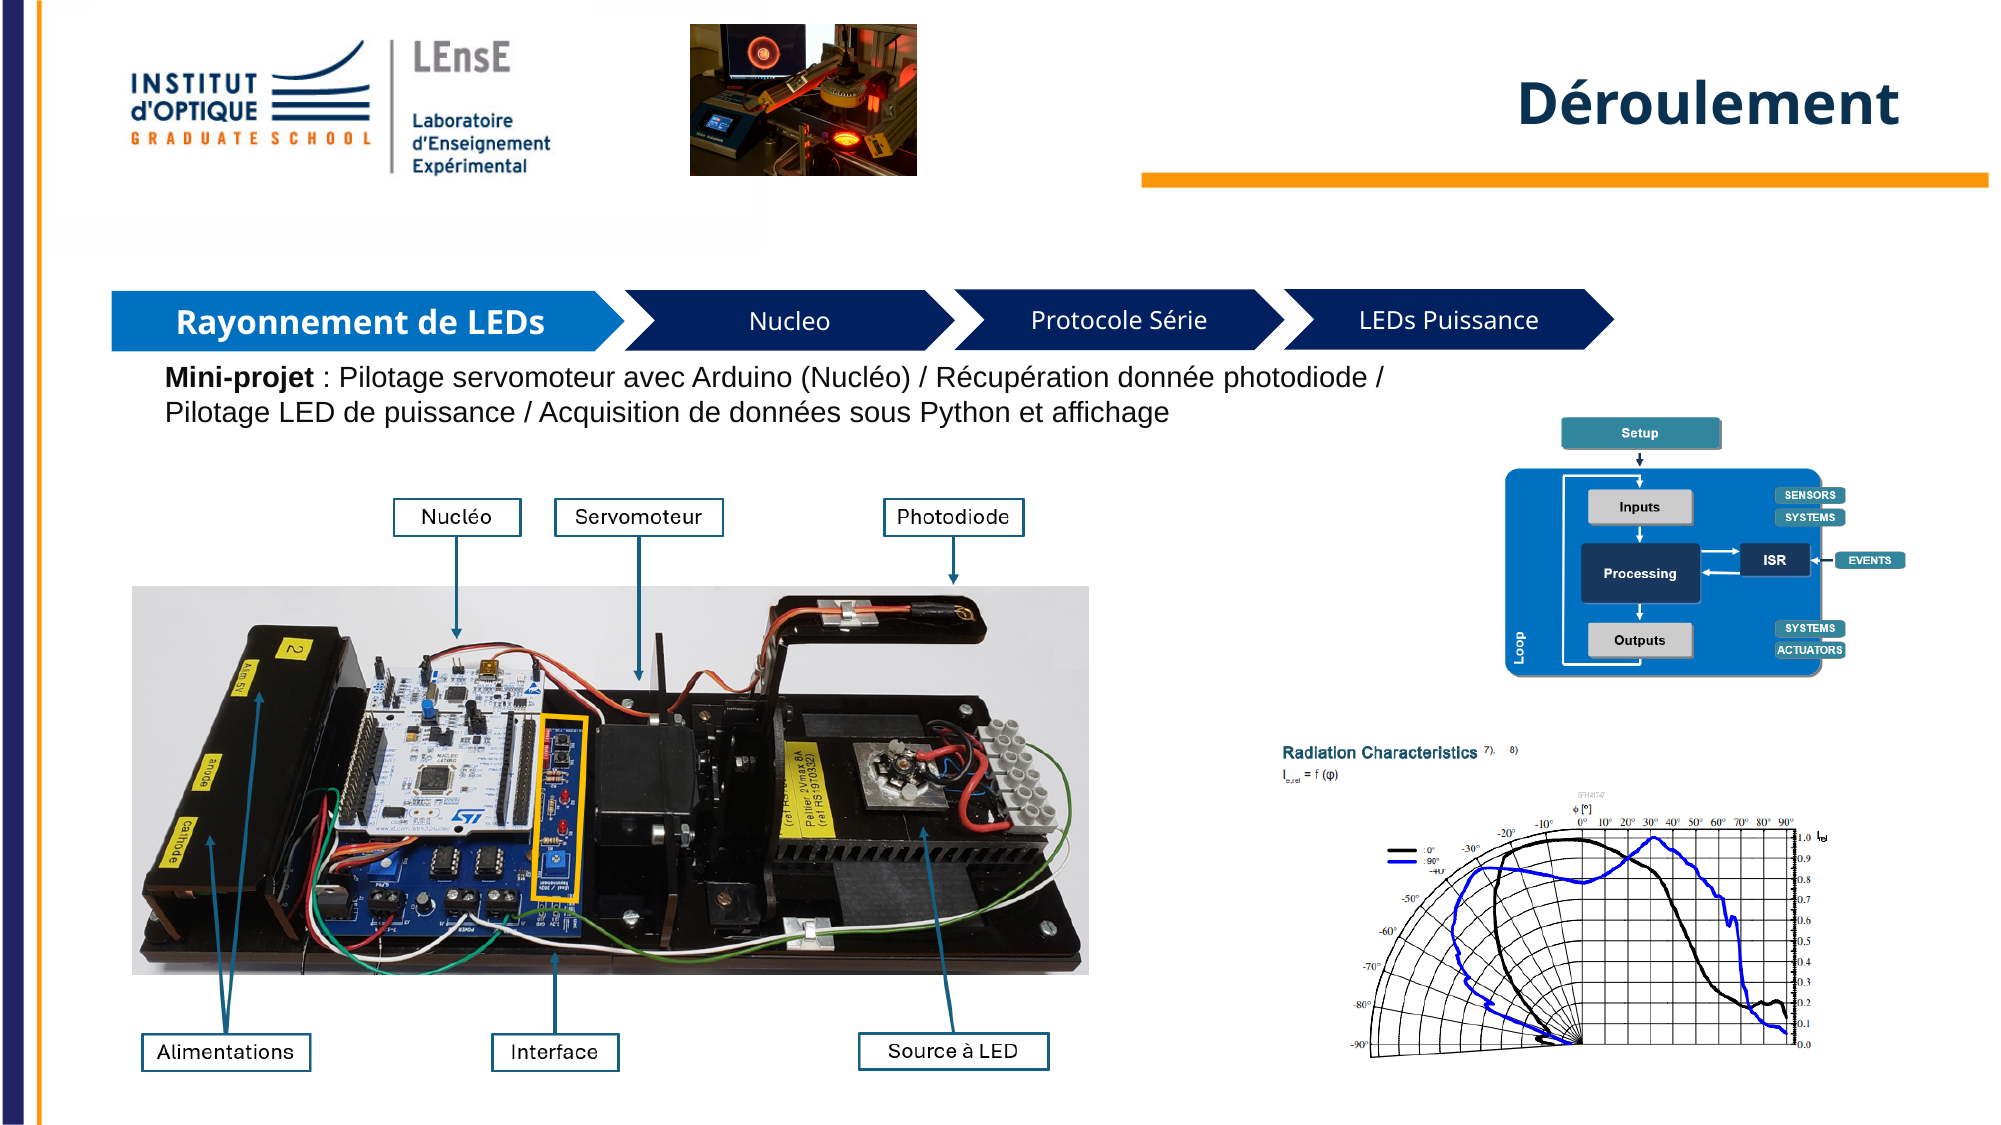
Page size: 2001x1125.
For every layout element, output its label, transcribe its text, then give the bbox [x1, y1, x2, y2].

picture [1495, 409, 1909, 686]
text_box [55, 11, 752, 220]
text_box Nucleo [622, 288, 958, 353]
picture [1277, 740, 1837, 1065]
text_box LEDs Puissance [1282, 286, 1617, 352]
text_box Rayonnement de LEDs [109, 288, 627, 354]
title Déroulement [922, 45, 1916, 158]
text_box [1141, 172, 1989, 188]
picture [110, 480, 1108, 1090]
picture [51, 0, 917, 250]
text_box Mini-projet : Pilotage servomoteur avec Arduino (Nucléo) / Récupération donnée photodiode / Pilotage LED de puissance / Acquisition de données sous Python et affichage [149, 351, 1774, 436]
text_box Protocole Série [952, 287, 1287, 353]
